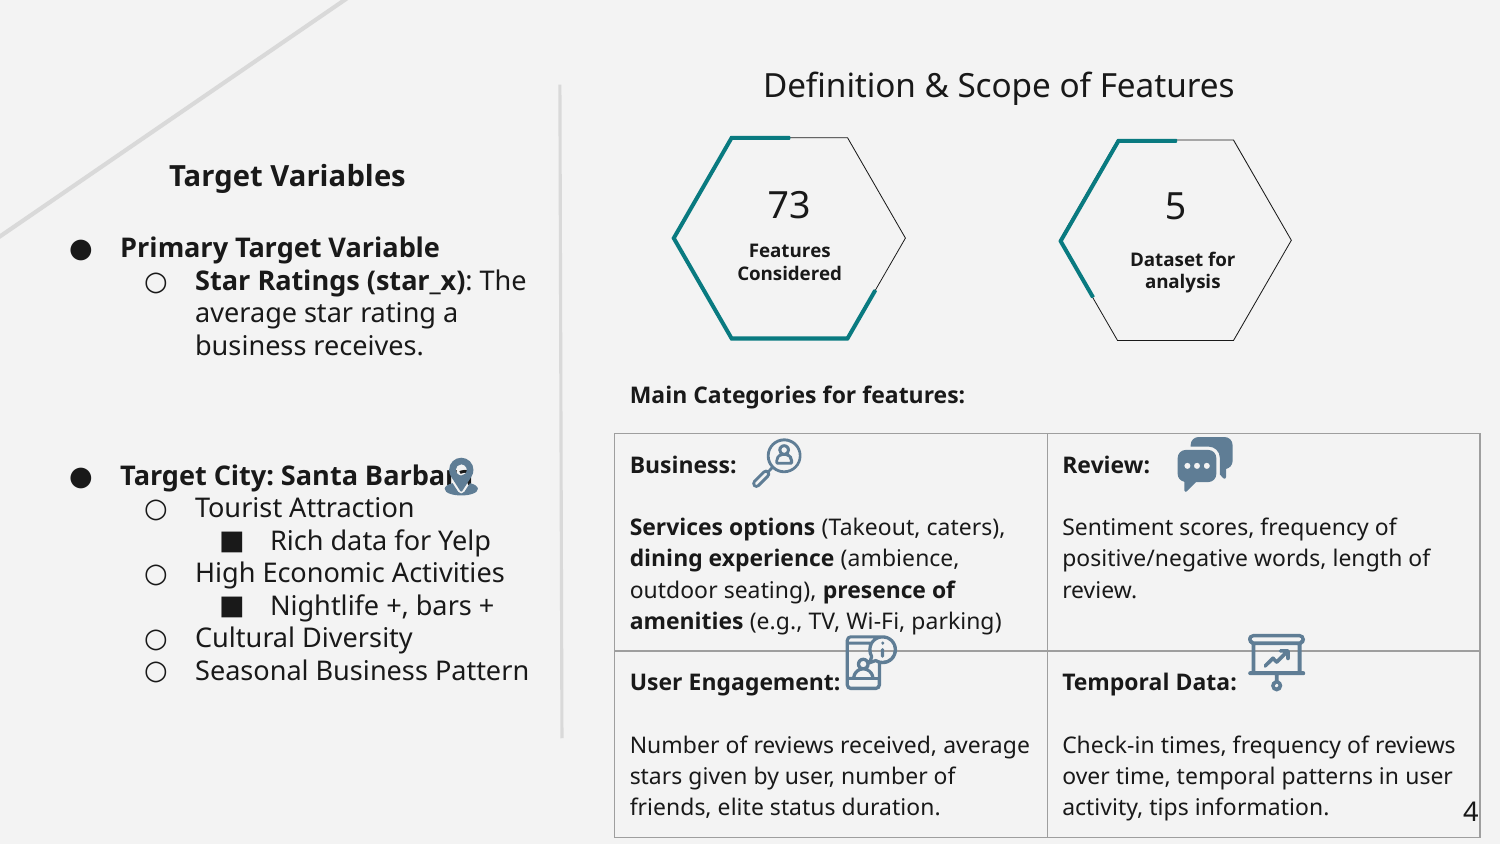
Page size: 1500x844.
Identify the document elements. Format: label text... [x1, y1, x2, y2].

table_cell Temporal Data: Check-in times, frequency of reviews over time, temporal patterns in user activity, tips information. [1048, 652, 1479, 837]
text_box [1058, 139, 1293, 342]
title Target Variables [68, 101, 507, 208]
table_header Business: Services options (Takeout, caters), dining experience (ambience, outdoor seating), presence of amenities (e.g., TV, Wi-Fi, parking) [615, 434, 1047, 650]
title Main Categories for features: [614, 365, 1441, 413]
table_cell User Engagement: Number of reviews received, average stars given by user, number of friends, elite status duration. [615, 652, 1047, 837]
subtitle Primary Target Variable Star Ratings (star_x): The average star rating a business receives. Target City: Santa Barbara Tourist Attraction Rich data for Yelp High Economic Activities Nightlife +, bars + Cultural Diversity Seasonal Business Pattern [30, 215, 550, 793]
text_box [1247, 633, 1306, 692]
slide_number ‹#› [1403, 779, 1494, 844]
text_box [672, 136, 907, 340]
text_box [444, 457, 479, 496]
title Definition & Scope of Features [637, 48, 1362, 107]
table_header Review: Sentiment scores, frequency of positive/negative words, length of review. [1048, 434, 1479, 650]
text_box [751, 438, 802, 489]
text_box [845, 634, 898, 691]
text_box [1177, 436, 1233, 493]
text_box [559, 84, 563, 739]
